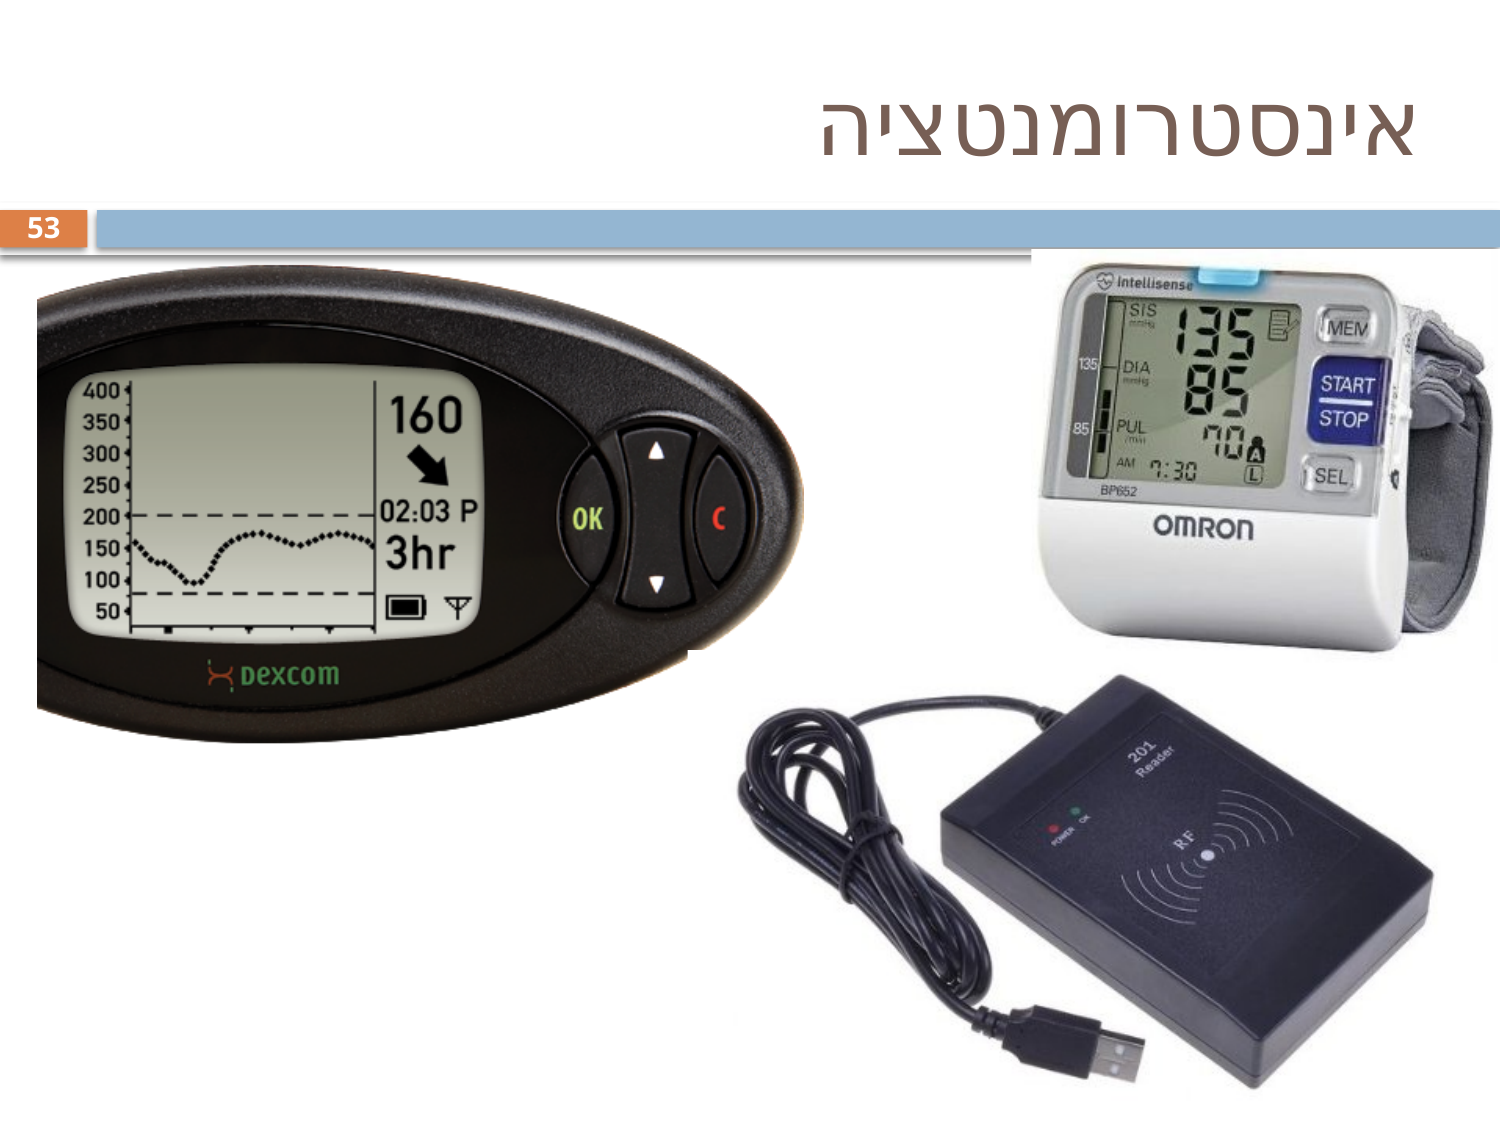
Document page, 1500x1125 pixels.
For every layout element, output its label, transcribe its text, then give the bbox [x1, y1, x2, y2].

picture [37, 249, 1500, 1125]
slide_number 53 [0, 208, 88, 249]
title אינסטרומנטציה [99, 37, 1438, 200]
